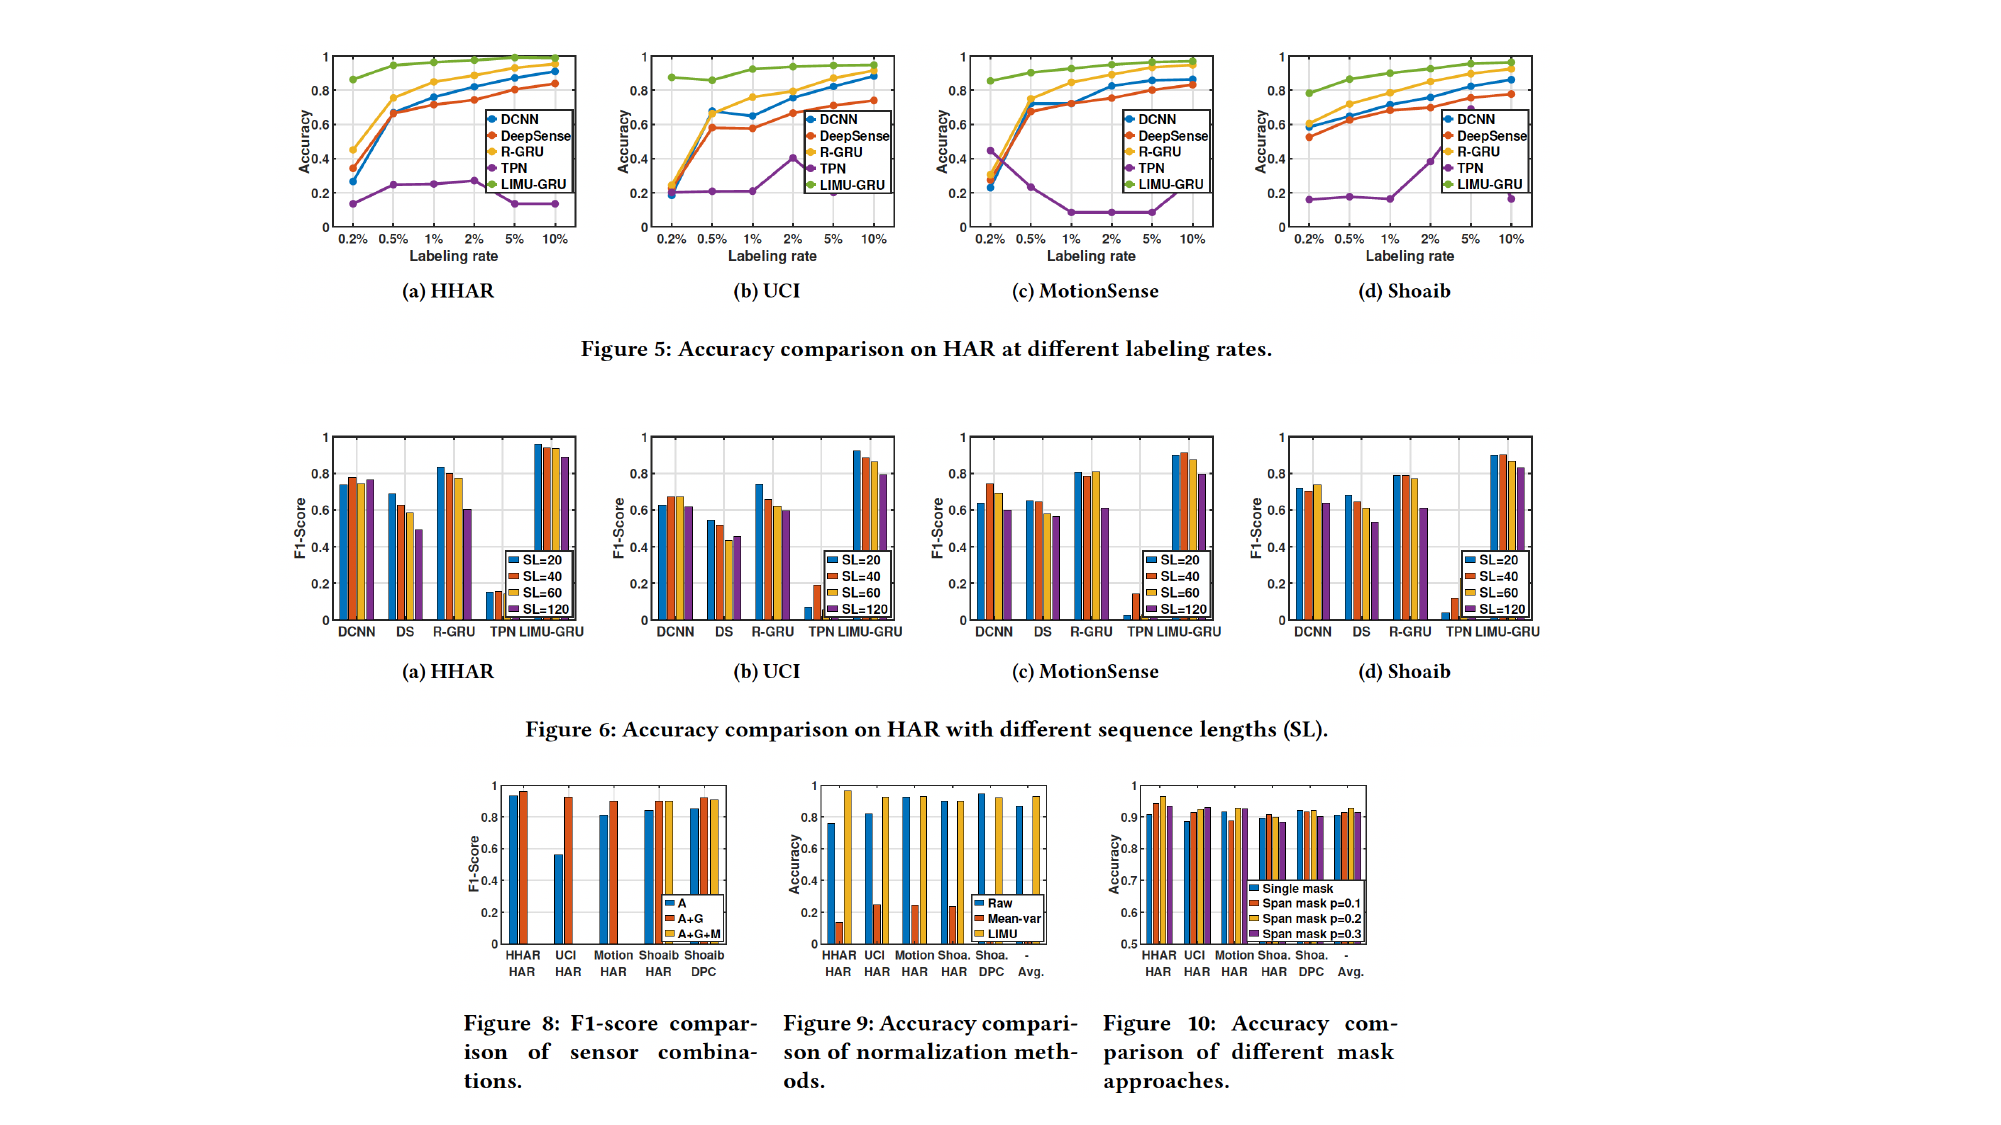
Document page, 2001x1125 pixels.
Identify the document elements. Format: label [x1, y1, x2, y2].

picture [274, 44, 1550, 364]
picture [274, 427, 1550, 1098]
